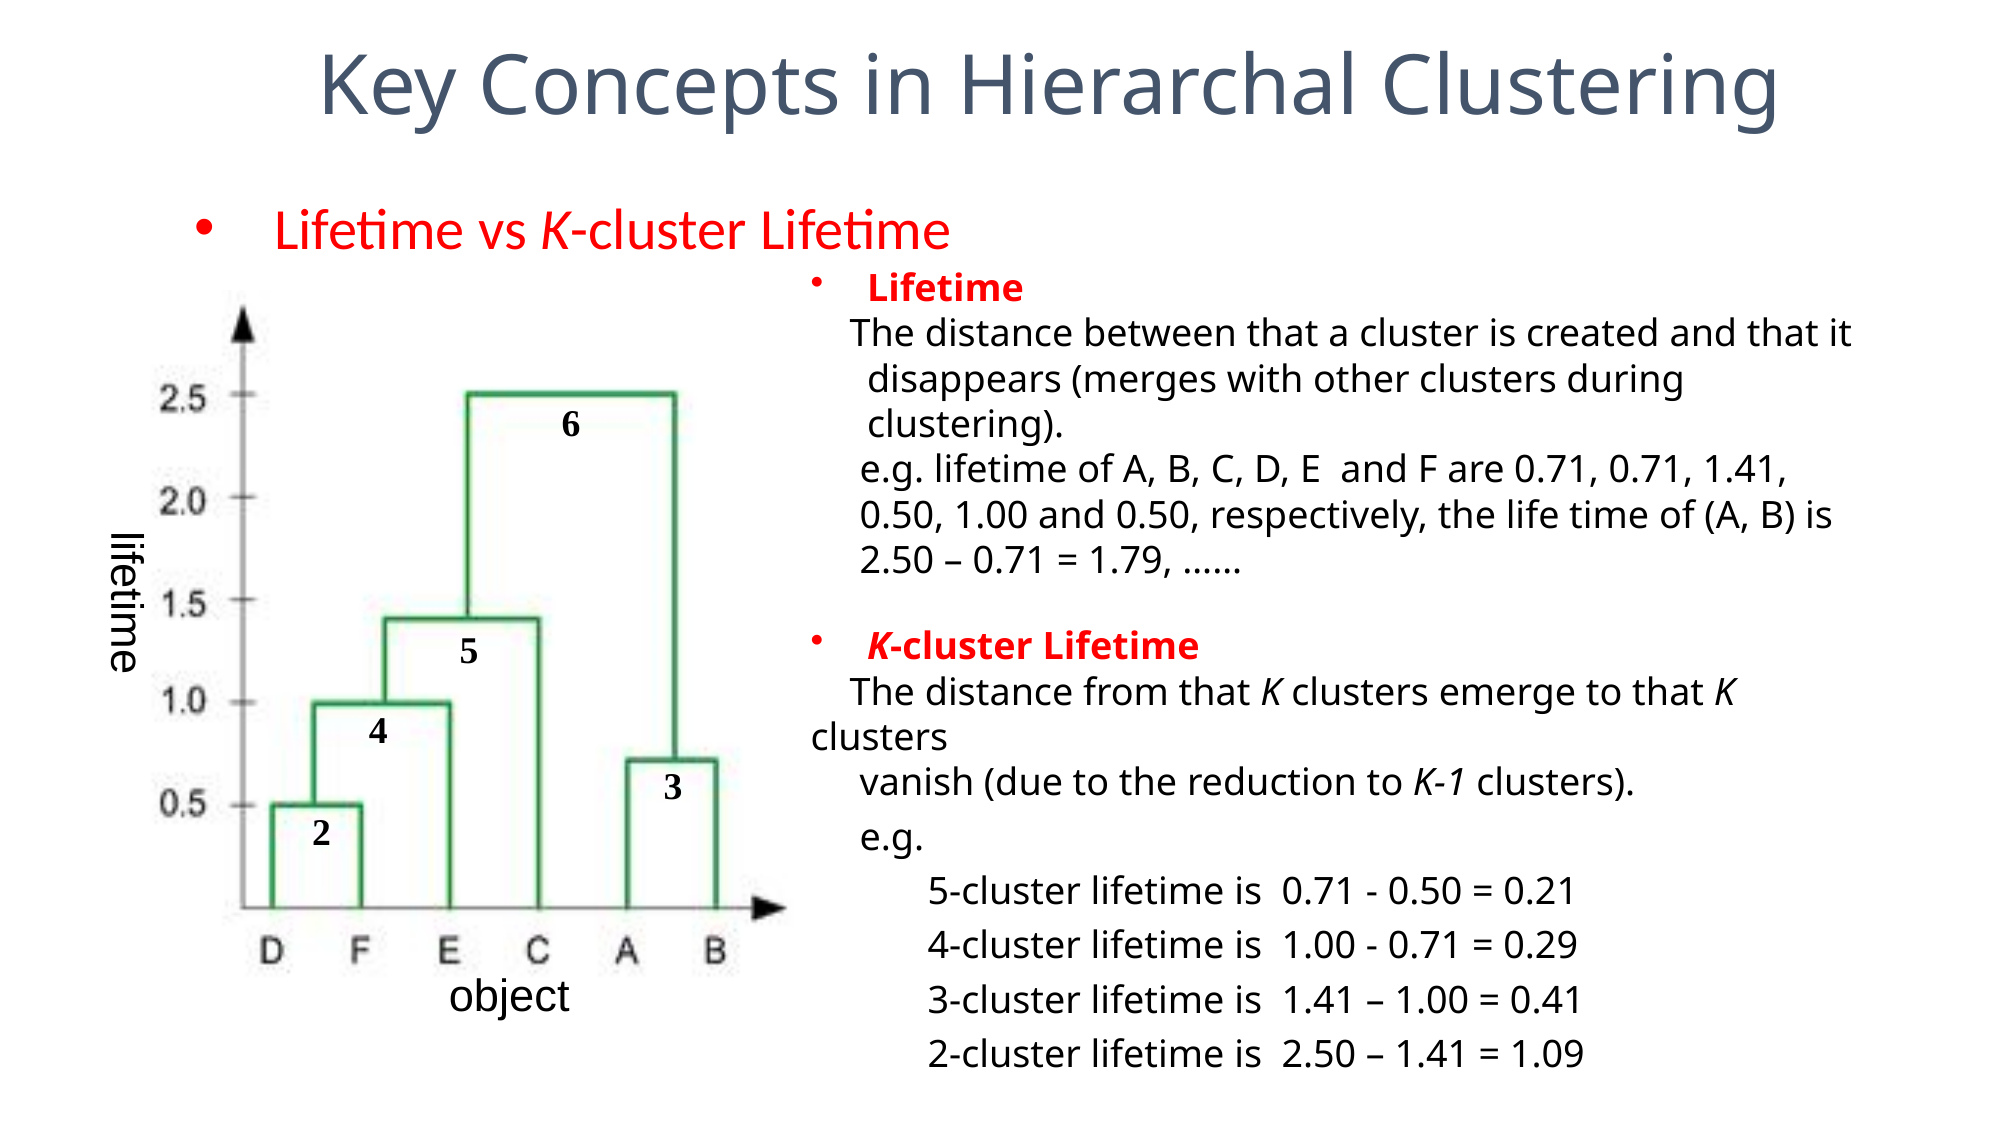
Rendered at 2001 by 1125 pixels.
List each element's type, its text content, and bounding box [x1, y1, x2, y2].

text_box Lifetime The distance between that a cluster is created and that it disappears (merges with other clusters during clustering). e.g. lifetime of A, B, C, D, E and F are 0.71, 0.71, 1.41, 0.50, 1.00 and 0.50, respectively, the life time of (A, B) is 2.50 – 0.71 = 1.79, …… K-cluster Lifetime The distance from that K clusters emerge to that K clusters vanish (due to the reduction to K-1 clusters). e.g. 5-cluster lifetime is 0.71 - 0.50 = 0.21 4-cluster lifetime is 1.00 - 0.71 = 0.29 3-cluster lifetime is 1.41 – 1.00 = 0.41 2-cluster lifetime is 2.50 – 1.41 = 1.09 [795, 256, 1873, 1125]
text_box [78, 290, 808, 1029]
list Lifetime vs K-cluster Lifetime [179, 176, 1862, 290]
text_box Key Concepts in Hierarchal Clustering [274, 0, 1862, 172]
